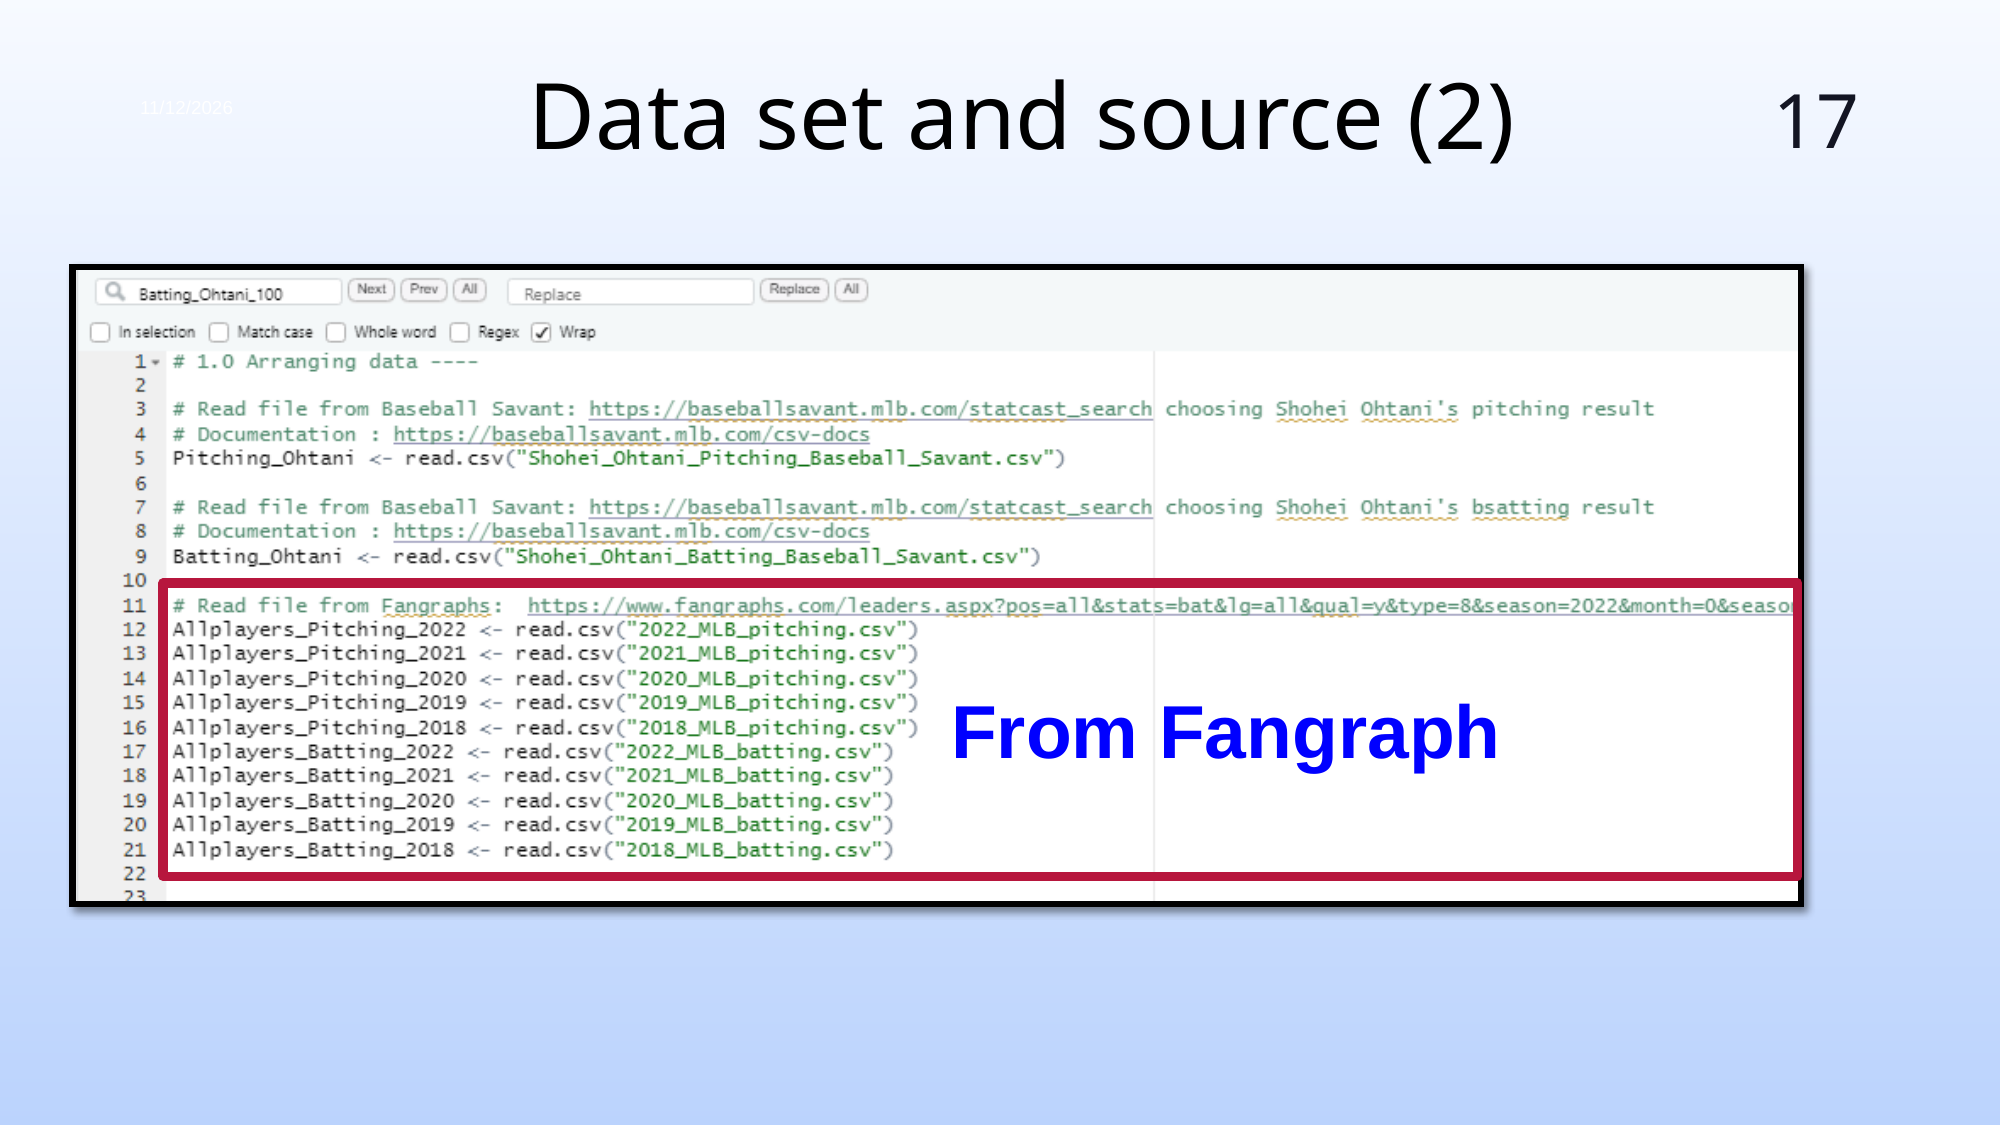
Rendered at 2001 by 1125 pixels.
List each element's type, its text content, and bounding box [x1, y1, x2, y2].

slide_number 17 [1500, 65, 1875, 191]
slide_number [125, 65, 625, 126]
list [75, 270, 1798, 902]
title Data set and source (2) [272, 63, 1773, 262]
